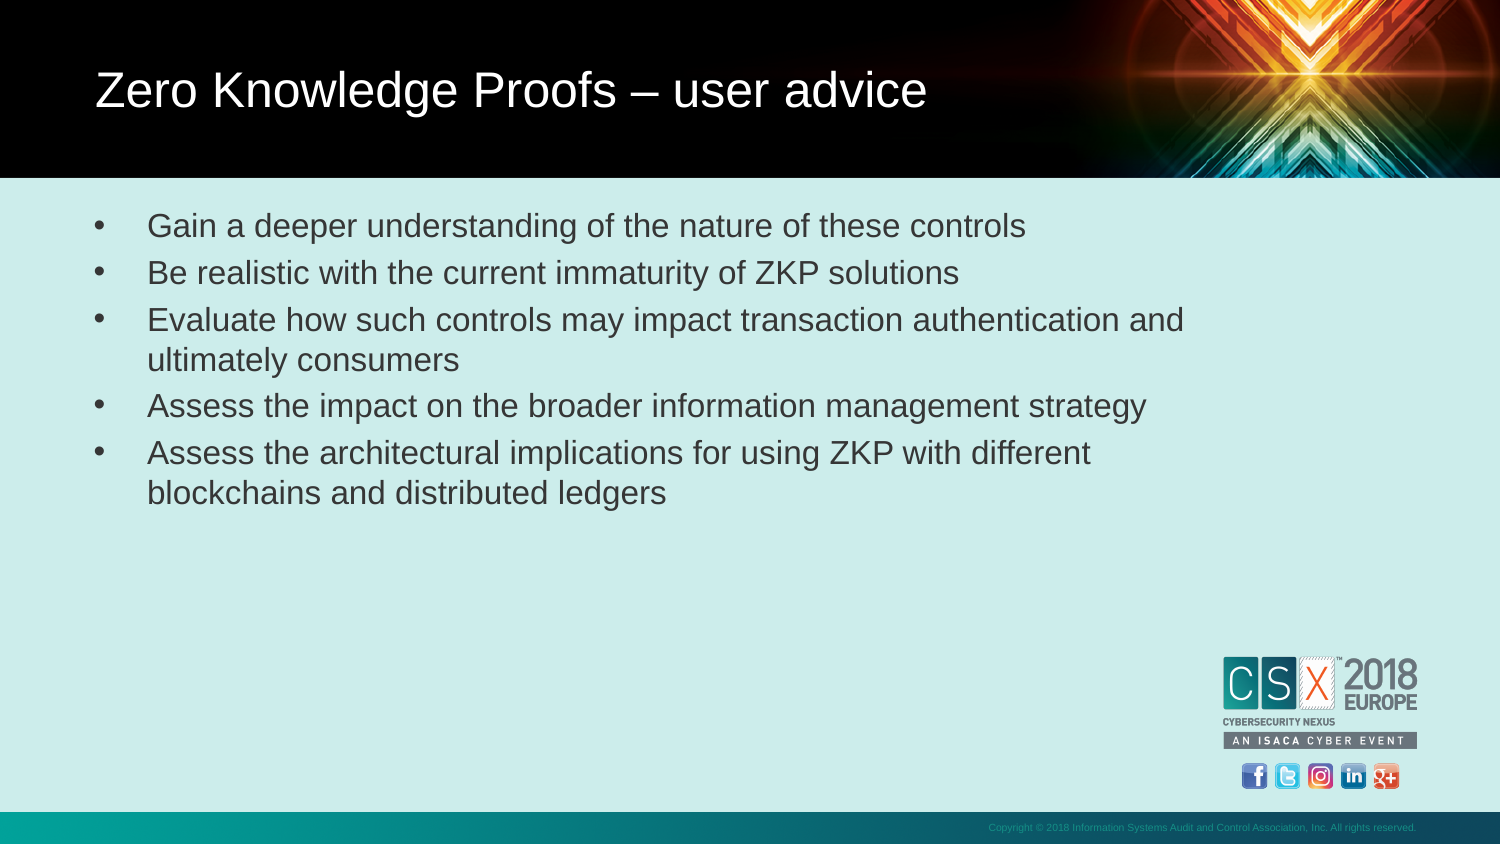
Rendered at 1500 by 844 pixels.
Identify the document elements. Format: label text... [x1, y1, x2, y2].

picture [0, 0, 1500, 844]
list Gain a deeper understanding of the nature of these controls Be realistic with the current immaturity of ZKP solutions Evaluate how such controls may impact transaction authentication and ultimately consumers Assess the impact on the broader information management strategy Assess the architectural implications for using ZKP with different blockchains and distributed ledgers [80, 198, 1218, 775]
list Zero Knowledge Proofs – user advice [80, 0, 1219, 176]
